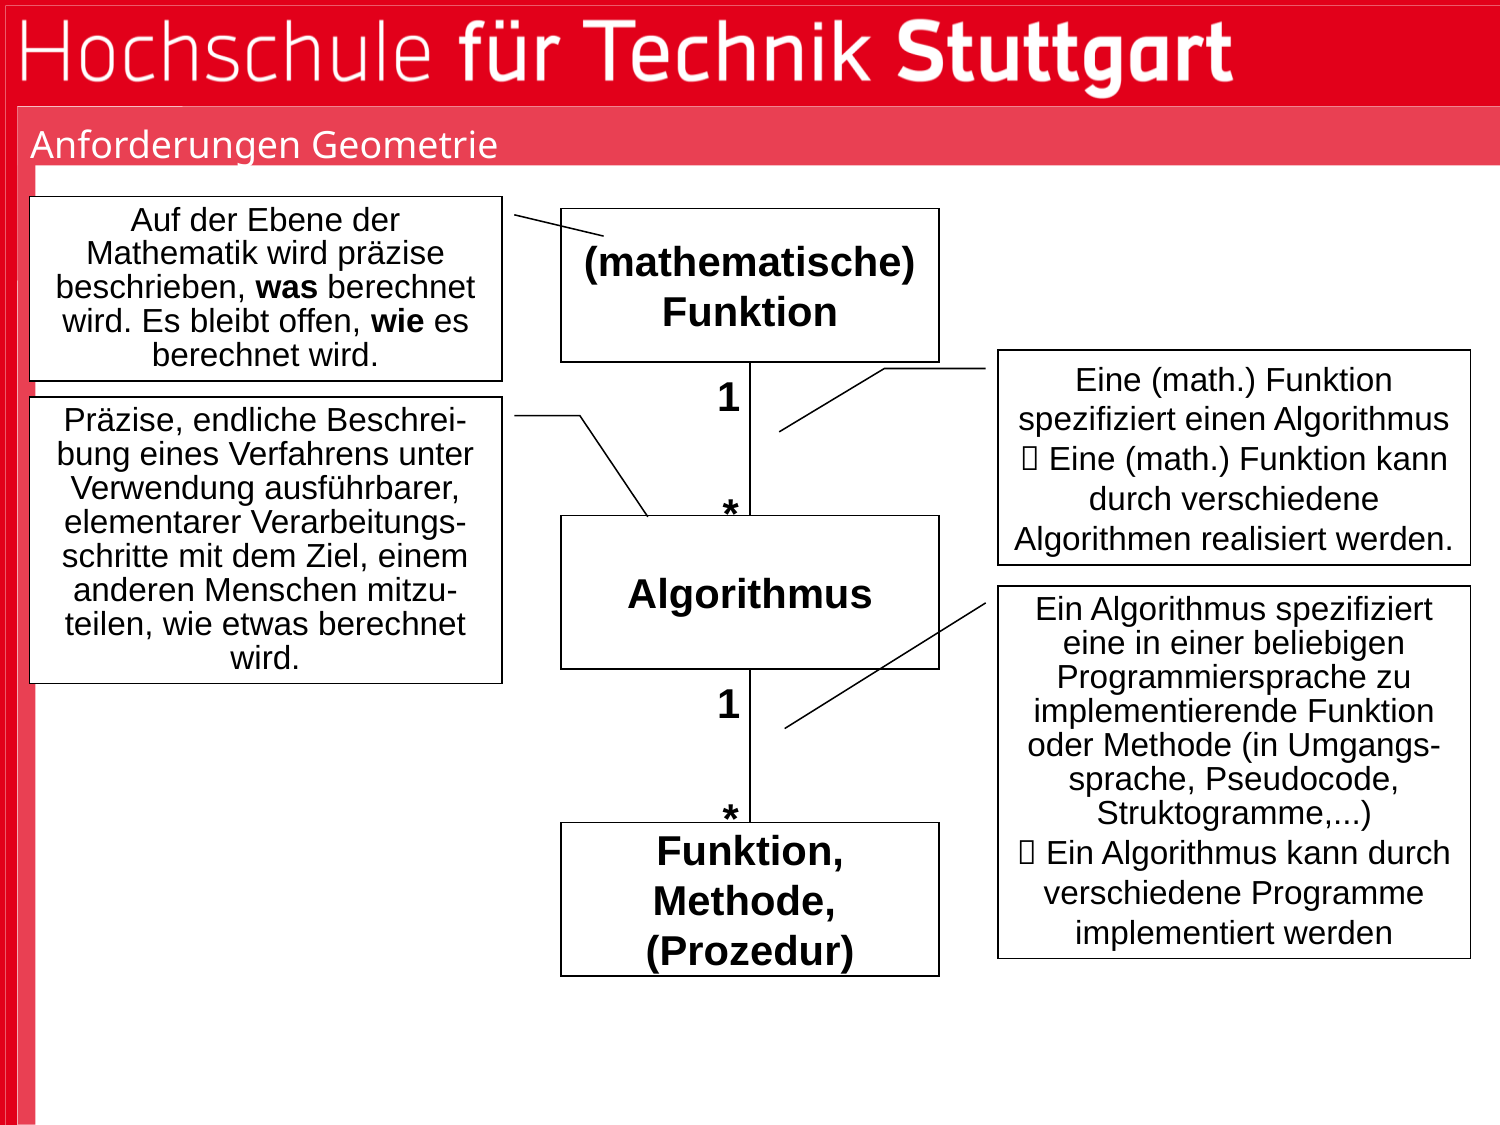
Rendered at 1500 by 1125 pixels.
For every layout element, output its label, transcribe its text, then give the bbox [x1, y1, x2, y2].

text_box Eine (math.) Funktion spezifiziert einen Algorithmus  Eine (math.) Funktion kann durch verschiedene Algorithmen realisiert werden. [998, 349, 1471, 565]
picture [0, 0, 1500, 1125]
text_box 1 [707, 361, 750, 417]
picture [6, 6, 1500, 1125]
text_box Anforderungen Geometrie [15, 113, 514, 174]
text_box * [711, 784, 750, 840]
text_box Algorithmus [560, 515, 940, 669]
text_box Präzise, endliche Beschrei-bung eines Verfahrens unter Verwendung ausführbarer, elementarer Verarbeitungs-schritte mit dem Ziel, einem anderen Menschen mitzu-teilen, wie etwas berechnet wird. [29, 397, 502, 684]
text_box Ein Algorithmus spezifiziert eine in einer beliebigen Programmiersprache zu implementierende Funktion oder Methode (in Umgangs-sprache, Pseudocode, Struktogramme,...)  Ein Algorithmus kann durch verschiedene Programme implementiert werden [998, 586, 1471, 959]
text_box 1 [707, 669, 750, 725]
text_box Funktion, Methode, (Prozedur) [560, 822, 940, 976]
text_box Auf der Ebene der Mathematik wird präzise beschrieben, was berechnet wird. Es bleibt offen, wie es berechnet wird. [29, 196, 502, 382]
text_box * [711, 478, 750, 535]
text_box (mathematische) Funktion [560, 208, 940, 362]
